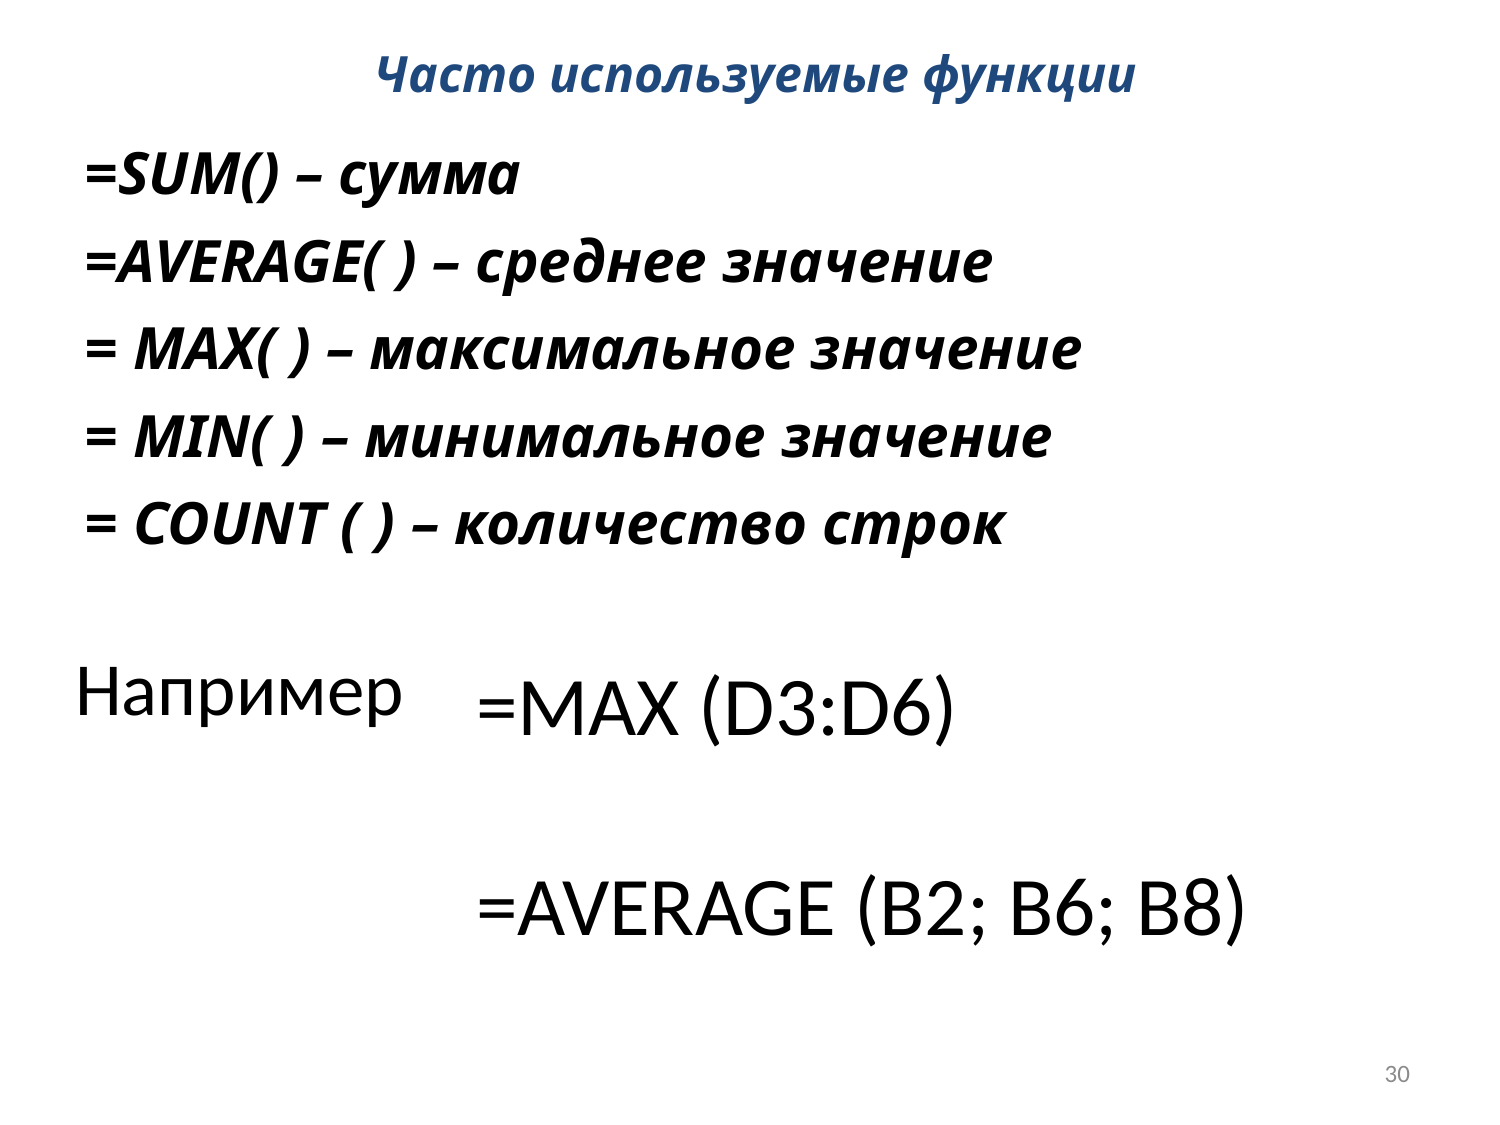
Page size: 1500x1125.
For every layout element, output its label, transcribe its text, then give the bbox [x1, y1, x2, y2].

slide_number 30 [1074, 1042, 1425, 1103]
text_box =MAX (D3:D6) =AVERAGE (B2; B6; B8) [461, 644, 1265, 960]
text_box Например [60, 632, 462, 738]
text_box Часто используемые функции [70, 23, 1442, 122]
text_box =SUM() – сумма =AVERAGE( ) – среднее значение = MAX( ) – максимальное значение = MIN( ) – минимальное значение = COUNT ( ) – количество строк [70, 128, 1382, 564]
